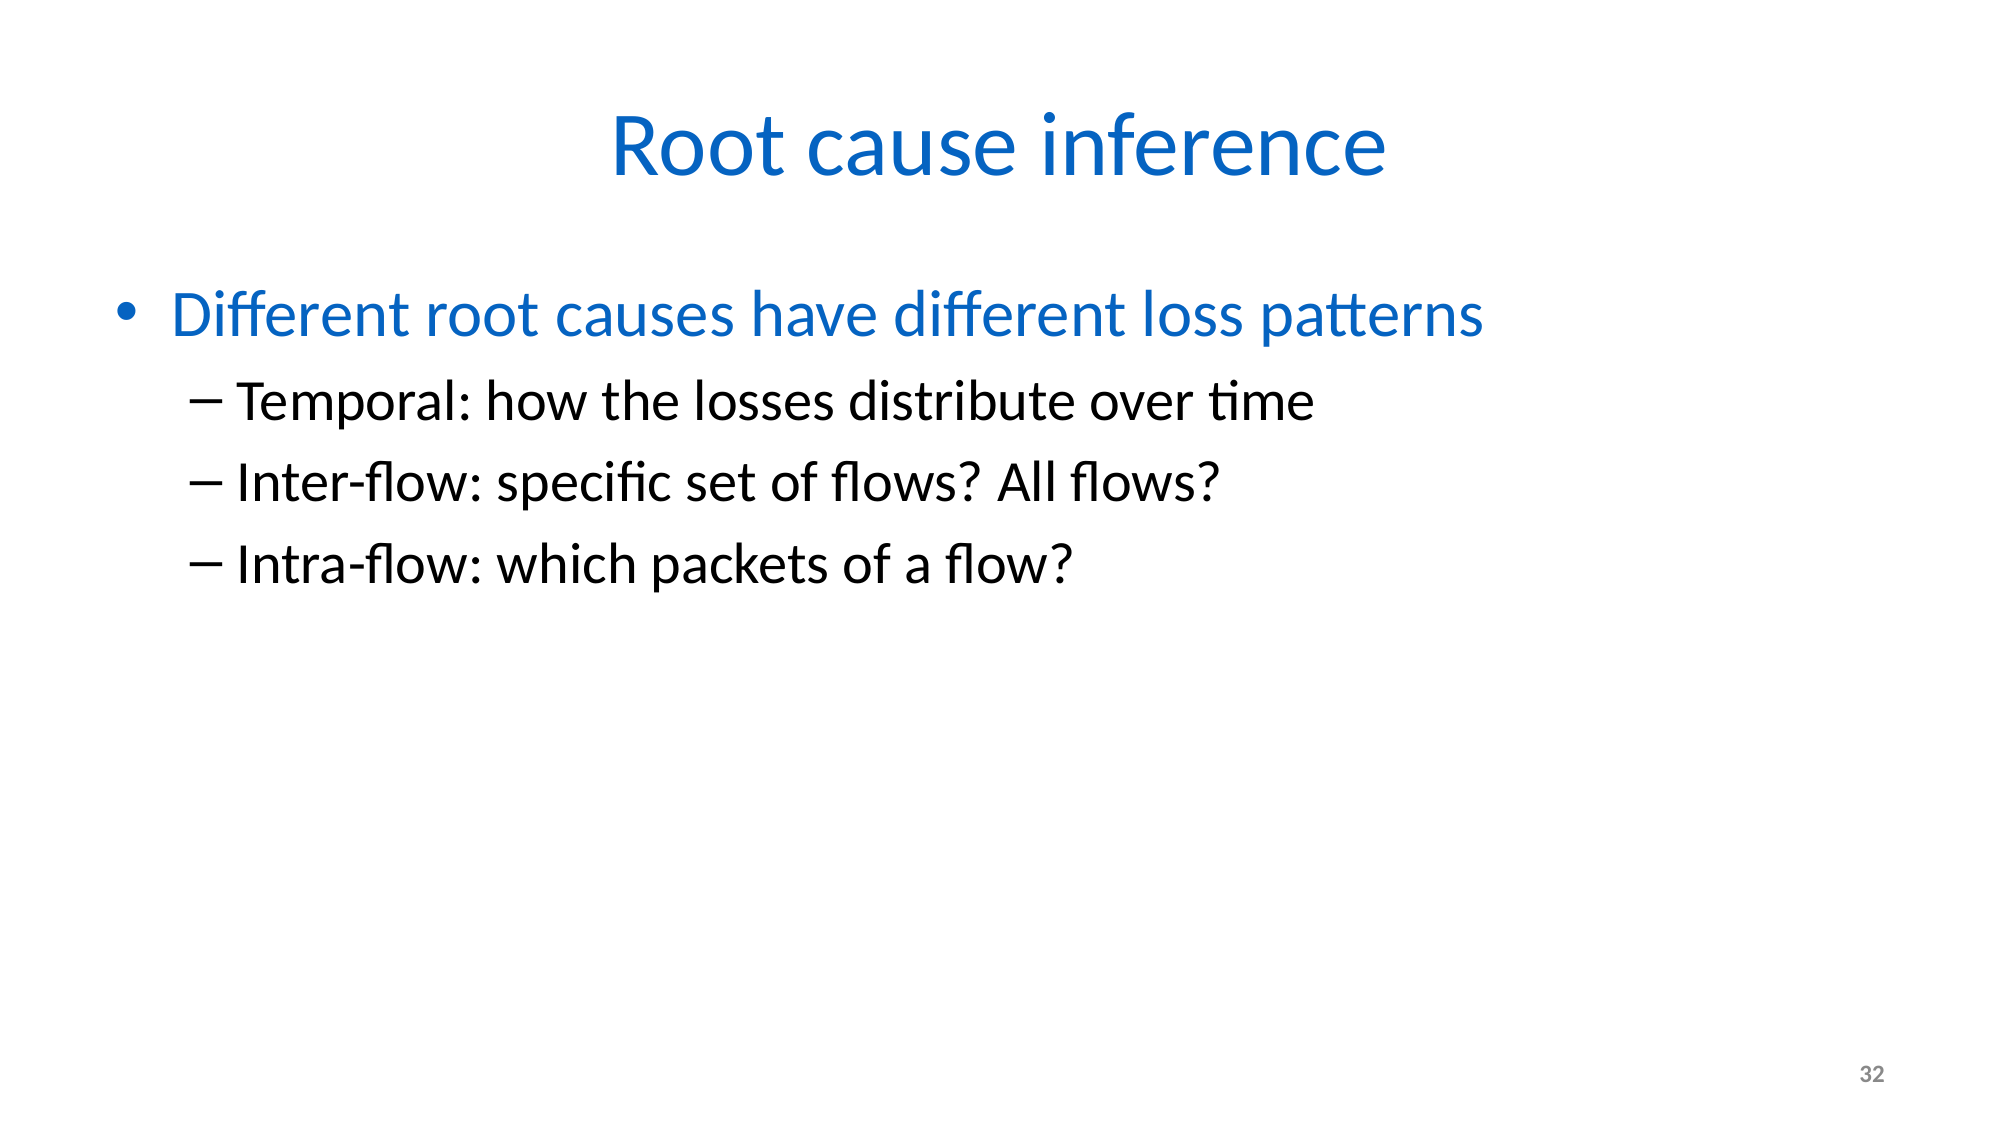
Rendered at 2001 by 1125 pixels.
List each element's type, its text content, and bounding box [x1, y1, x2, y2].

slide_number 32 [1433, 1042, 1900, 1103]
title Root cause inference [99, 44, 1901, 233]
list Different root causes have different loss patterns Temporal: how the losses distribute over time Inter-flow: specific set of flows? All flows? Intra-flow: which packets of a flow? [99, 262, 1901, 1006]
